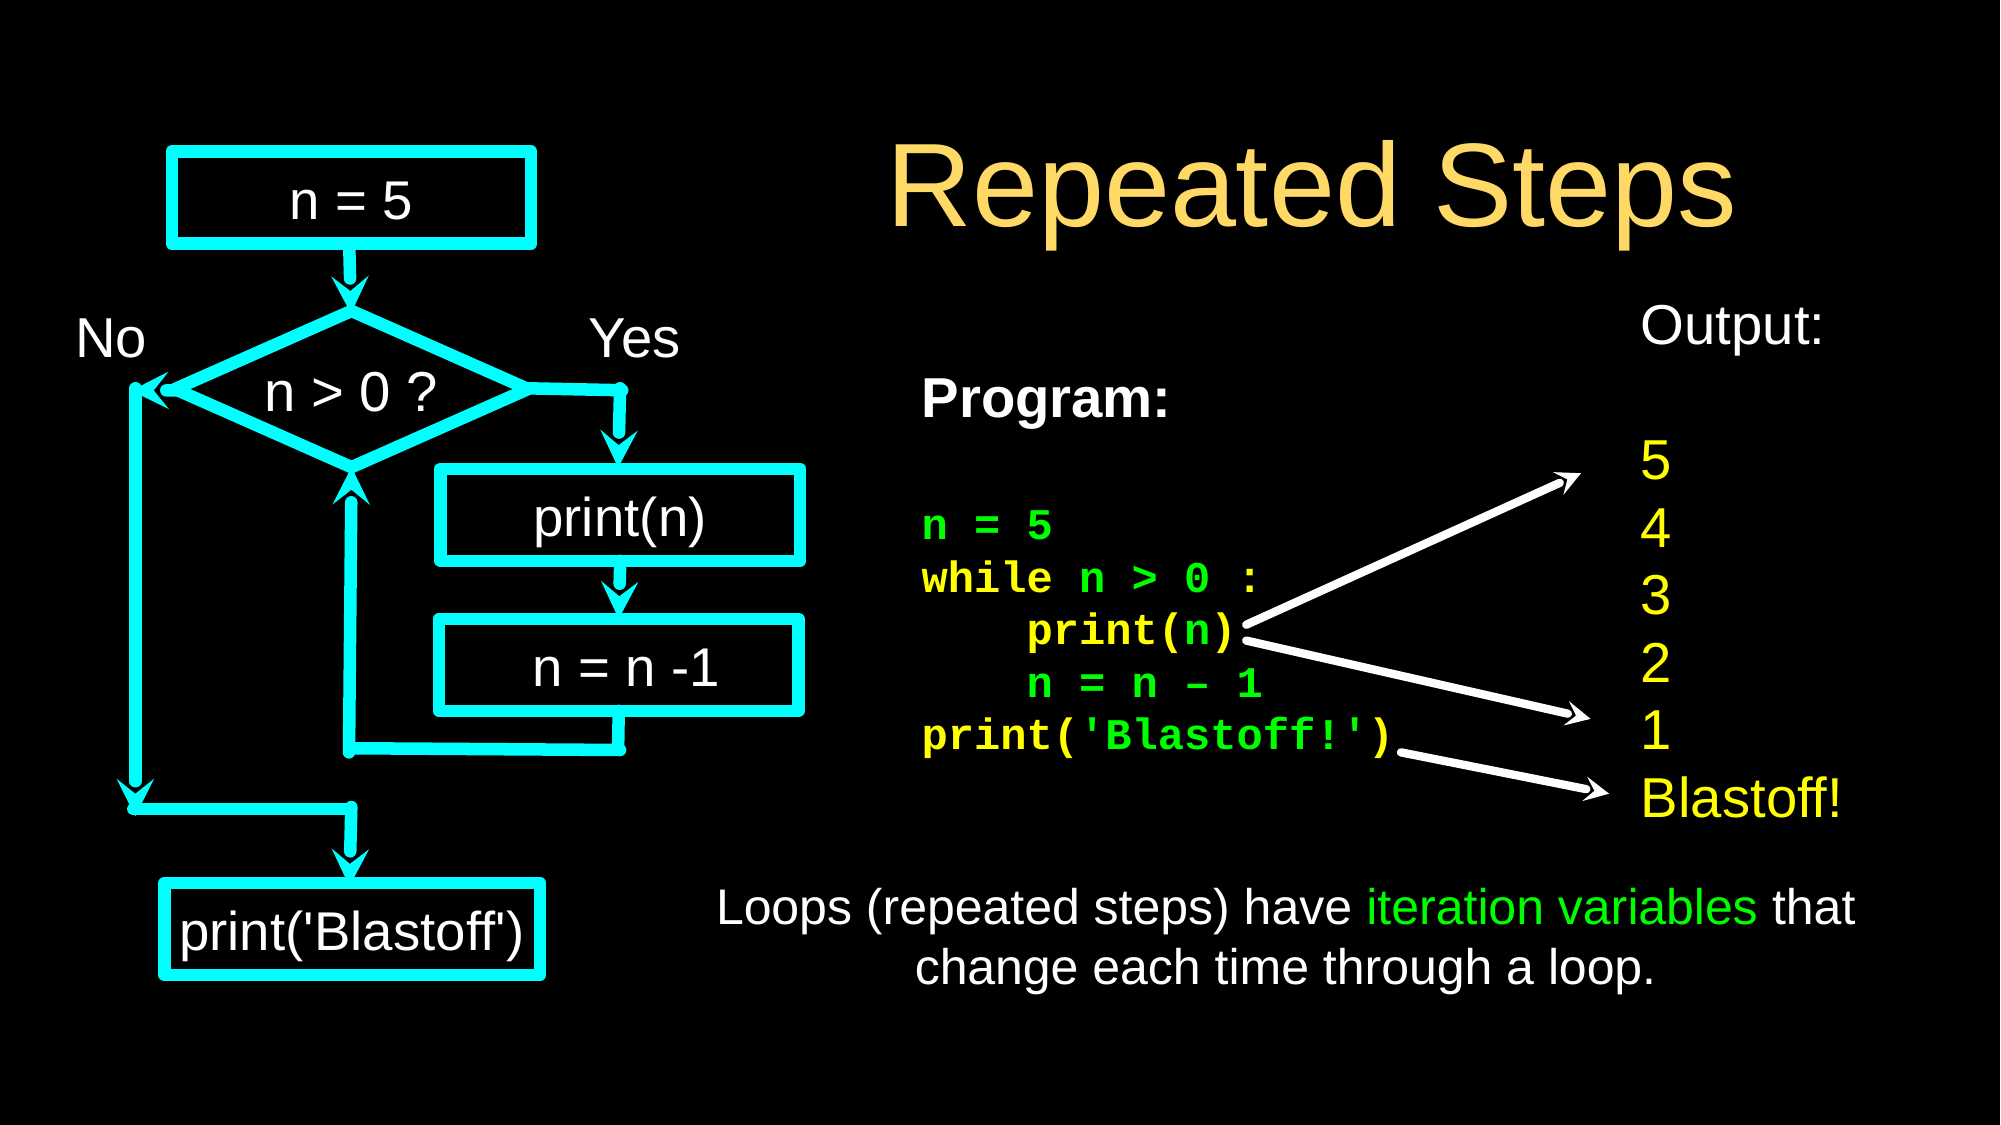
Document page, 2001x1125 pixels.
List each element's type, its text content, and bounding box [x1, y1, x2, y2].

text_box No [66, 296, 156, 374]
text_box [1246, 473, 1582, 625]
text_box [348, 467, 352, 753]
text_box print(n) [440, 468, 800, 561]
text_box Program: n = 5 while n > 0 : print(n) n = n – 1 print('Blastoff!') [921, 321, 1401, 799]
text_box print('Blastoff') [164, 882, 541, 976]
title Repeated Steps [724, 94, 1900, 263]
text_box n > 0 ? [184, 310, 521, 467]
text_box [1400, 752, 1610, 794]
text_box n = n -1 [439, 618, 799, 711]
text_box Output: 5 4 3 2 1 Blastoff! [1640, 295, 1887, 821]
text_box Yes [573, 296, 696, 374]
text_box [1246, 640, 1591, 719]
text_box Loops (repeated steps) have iteration variables that change each time through a loop. [634, 860, 1937, 1008]
text_box n = 5 [171, 151, 532, 244]
